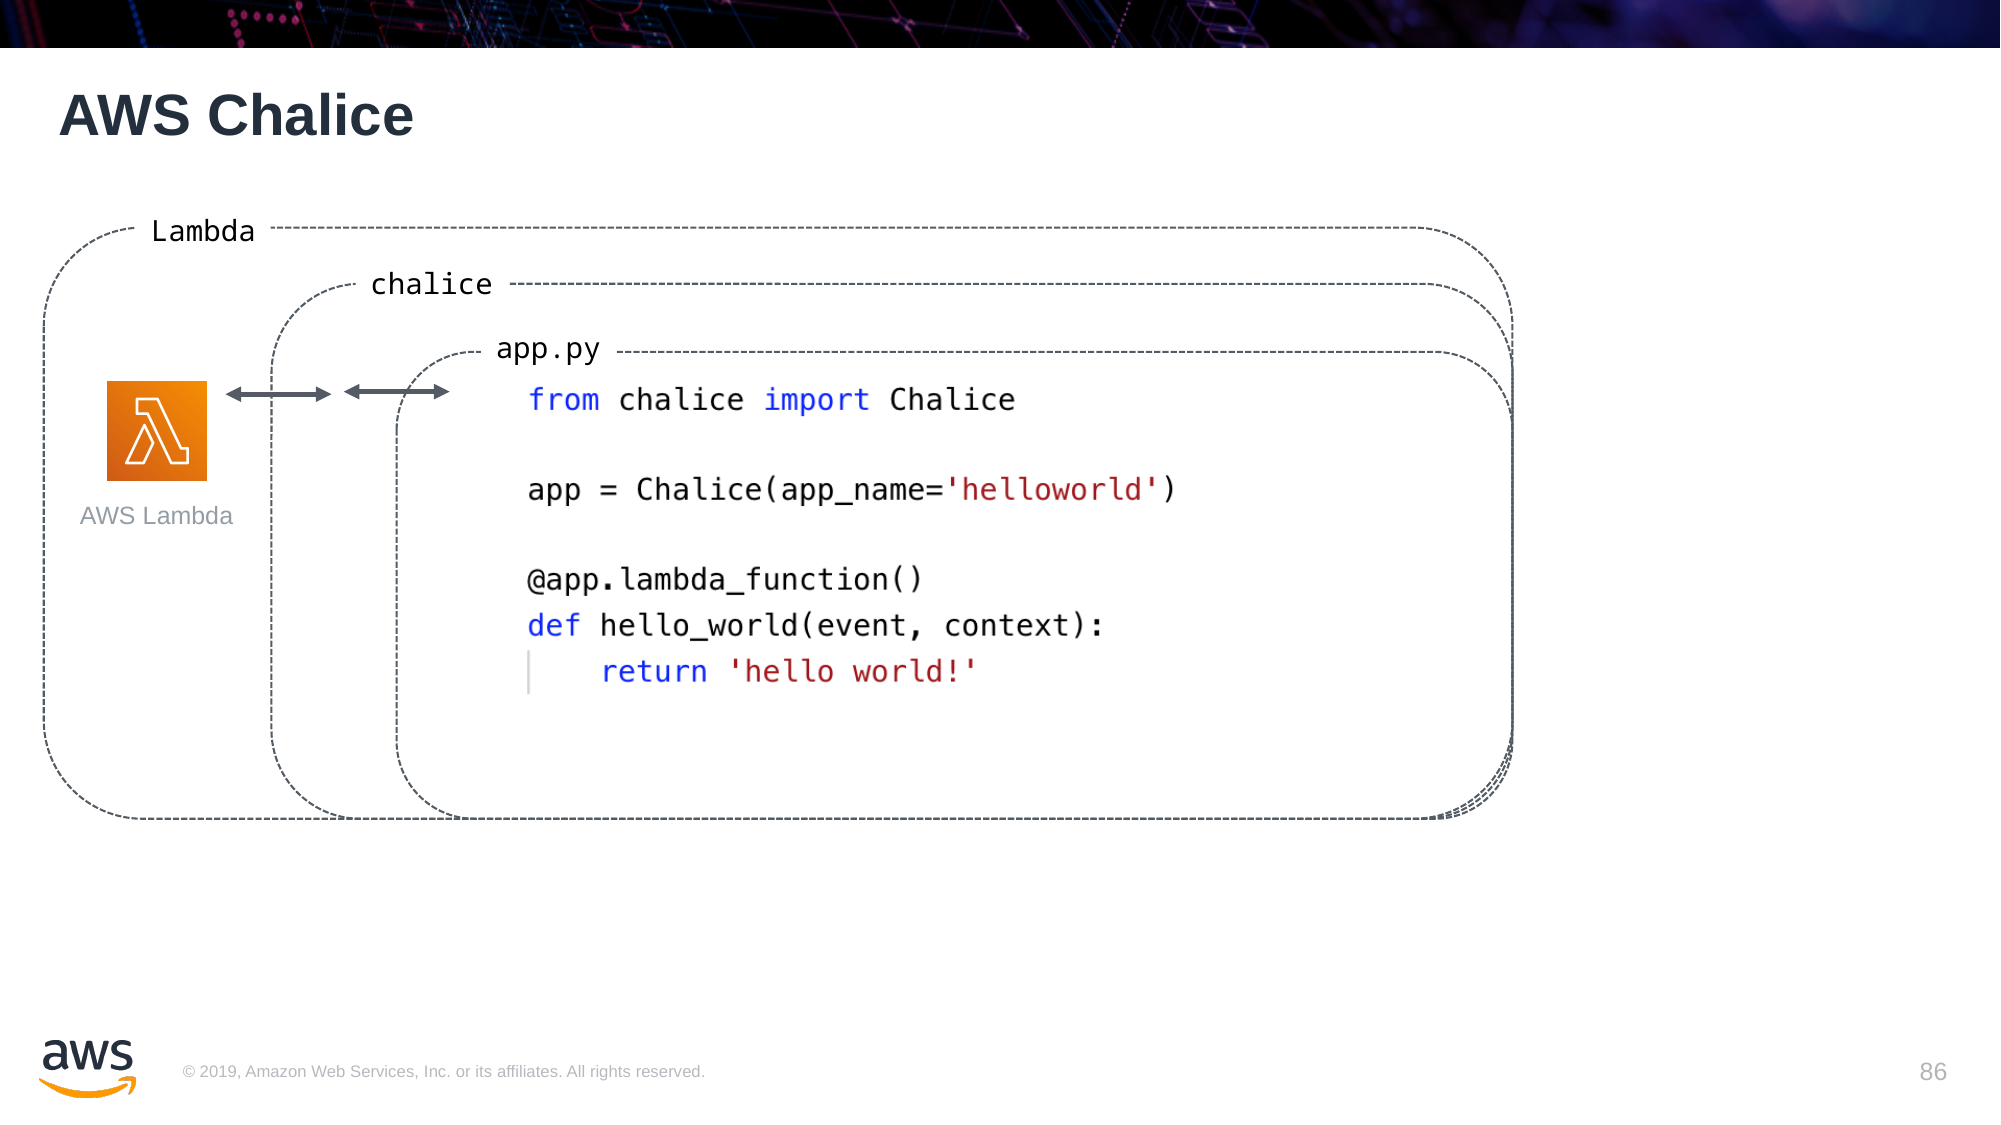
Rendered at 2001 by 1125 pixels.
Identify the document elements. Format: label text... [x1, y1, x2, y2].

text_box [270, 282, 1514, 820]
slide_number 86 [1512, 1040, 1963, 1101]
text_box [42, 226, 1514, 820]
text_box Lambda [136, 205, 271, 255]
text_box chalice [355, 258, 508, 309]
picture [521, 366, 1214, 736]
title AWS Chalice [43, 67, 1963, 166]
text_box [395, 350, 1514, 820]
text_box AWS Lambda [64, 491, 249, 537]
picture [39, 1040, 136, 1098]
text_box app.py [481, 322, 616, 372]
picture [0, 0, 2000, 48]
picture [107, 381, 207, 481]
